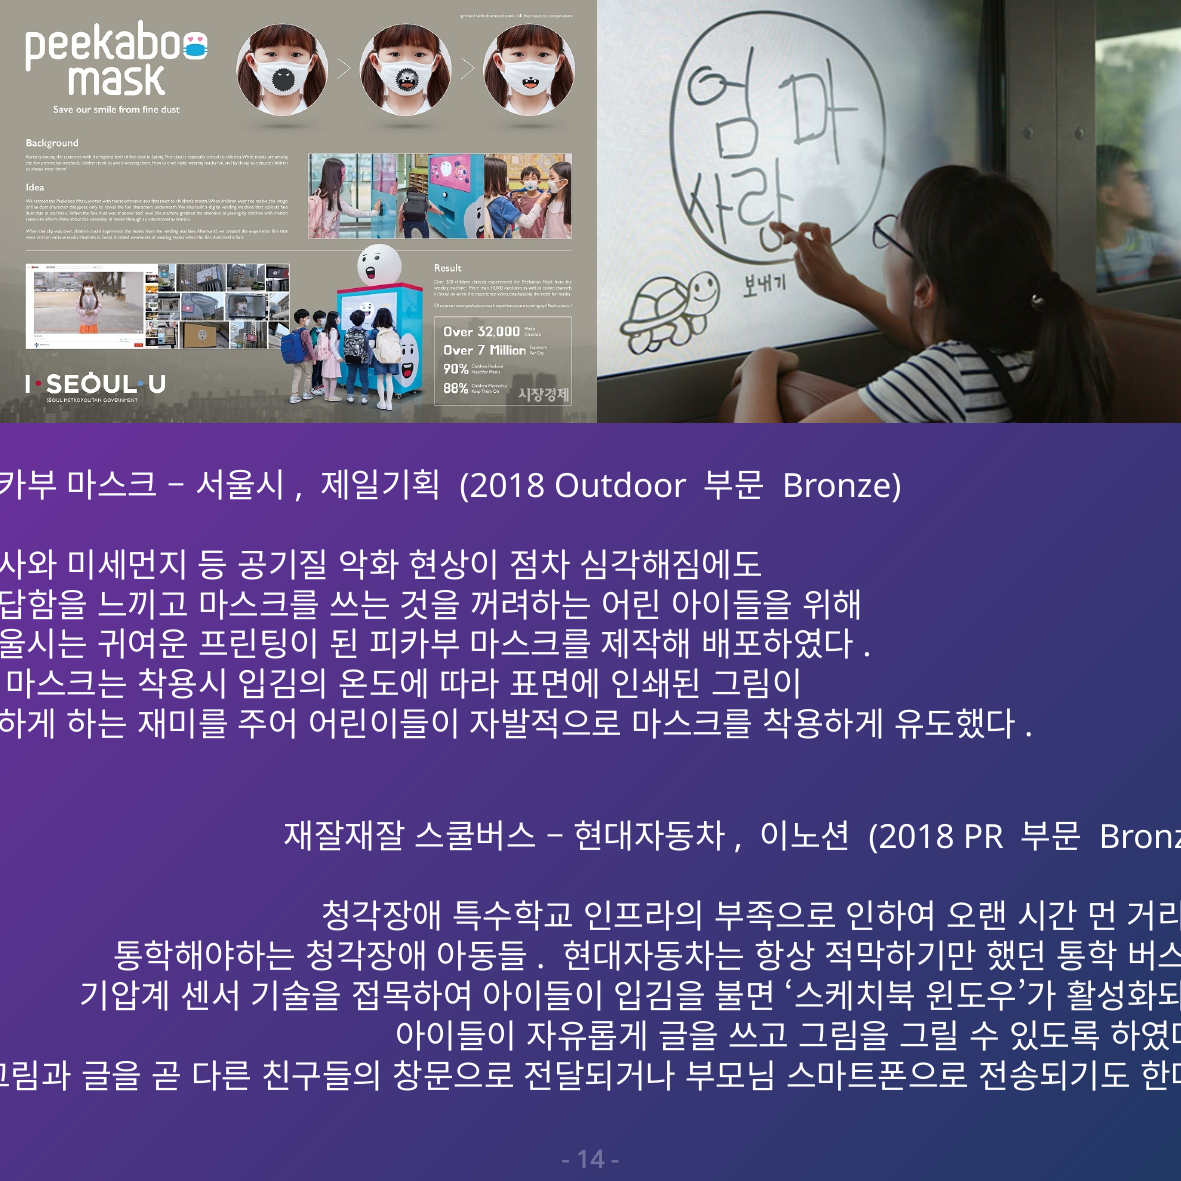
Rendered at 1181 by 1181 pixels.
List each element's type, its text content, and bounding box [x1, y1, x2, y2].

text_box - 14 - [409, 1135, 772, 1181]
text_box 피카부 마스크 – 서울시, 제일기획 (2018 Outdoor 부문 Bronze) 황사와 미세먼지 등 공기질 악화 현상이 점차 심각해짐에도 답답함을 느끼고 마스크를 쓰는 것을 꺼려하는 어린 아이들을 위해 서울시는 귀여운 프린팅이 된 피카부 마스크를 제작해 배포하였다. 이 마스크는 착용시 입김의 온도에 따라 표면에 인쇄된 그림이 변하게 하는 재미를 주어 어린이들이 자발적으로 마스크를 착용하게 유도했다. [0, 456, 1048, 751]
text_box 재잘재잘 스쿨버스 – 현대자동차, 이노션 (2018 PR 부문 Bronze) 청각장애 특수학교 인프라의 부족으로 인하여 오랜 시간 먼 거리를 통학해야하는 청각장애 아동들. 현대자동차는 항상 적막하기만 했던 통학 버스에 기압계 센서 기술을 접목하여 아이들이 입김을 불면 ‘스케치북 윈도우’가 활성화되어 아이들이 자유롭게 글을 쓰고 그림을 그릴 수 있도록 하였다. 그림과 글을 곧 다른 친구들의 창문으로 전달되거나 부모님 스마트폰으로 전송되기도 한다. [0, 807, 1181, 1103]
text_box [0, 0, 1181, 423]
